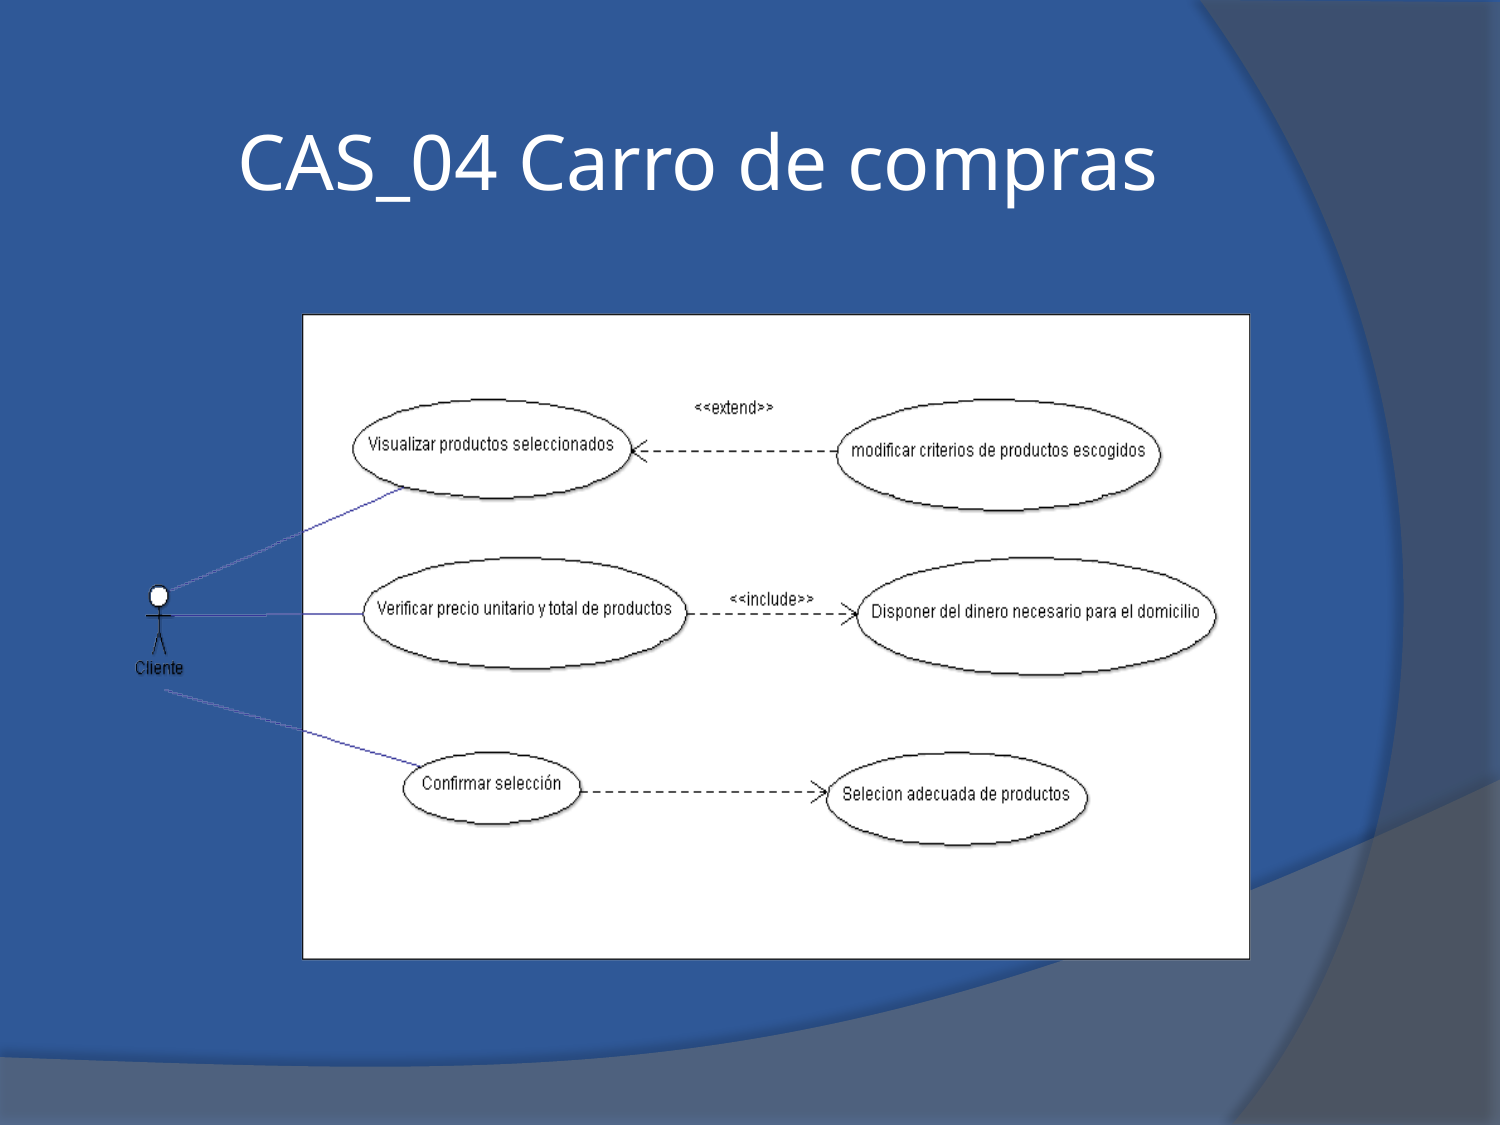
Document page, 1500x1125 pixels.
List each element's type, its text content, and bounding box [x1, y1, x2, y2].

title CAS_04 Carro de compras [230, 66, 1235, 243]
picture [123, 253, 1282, 1000]
